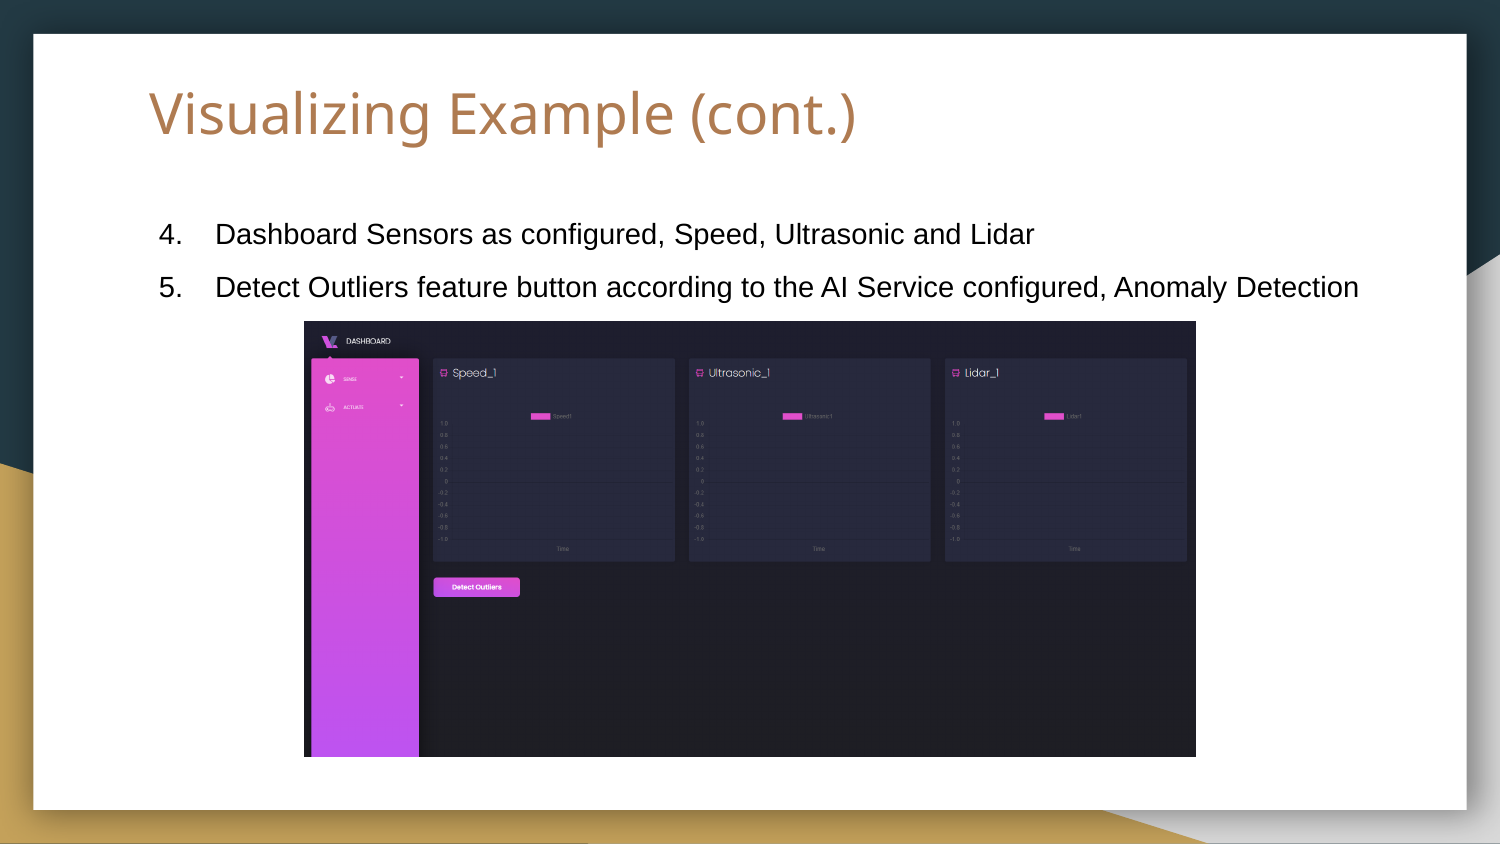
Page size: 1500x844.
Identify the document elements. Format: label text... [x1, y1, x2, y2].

picture [304, 320, 1196, 757]
text_box Dashboard Sensors as configured, Speed, Ultrasonic and Lidar Detect Outliers feature button according to the AI Service configured, Anomaly Detection [143, 190, 1397, 363]
title Visualizing Example (cont.) [134, 63, 1366, 162]
